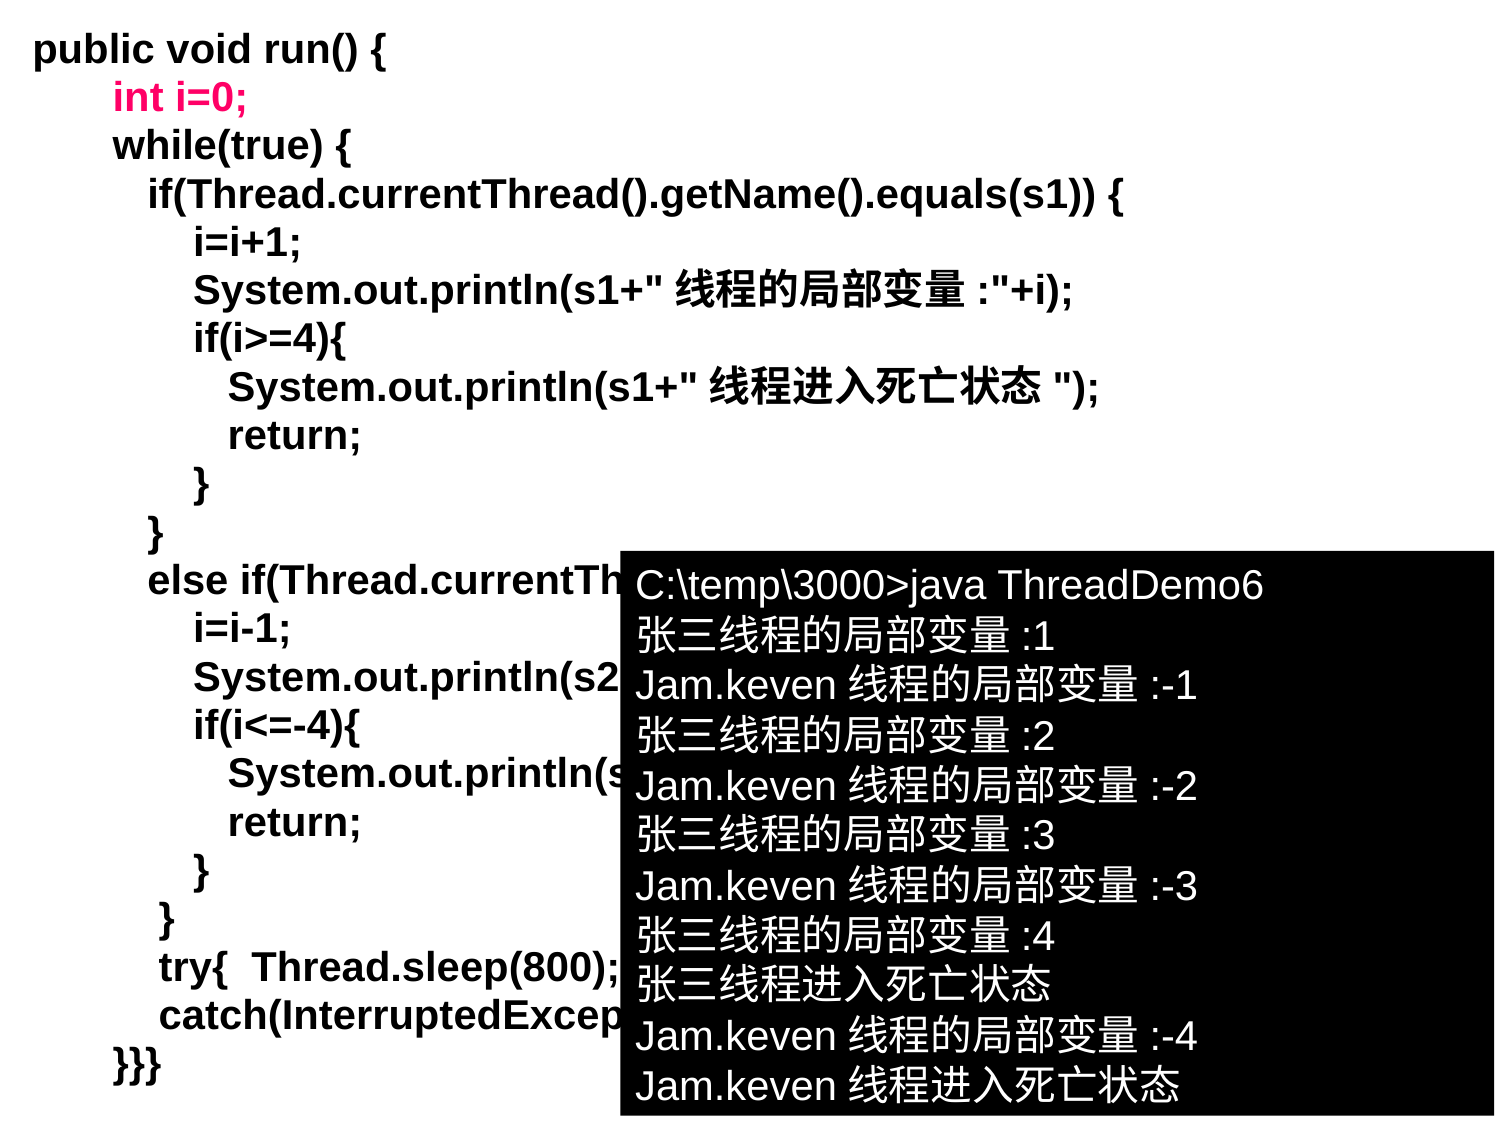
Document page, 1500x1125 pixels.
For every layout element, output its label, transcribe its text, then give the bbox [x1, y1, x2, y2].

text_box C:\temp\3000>java ThreadDemo6 张三线程的局部变量:1 Jam.keven线程的局部变量:-1 张三线程的局部变量:2 Jam.keven线程的局部变量:-2 张三线程的局部变量:3 Jam.keven线程的局部变量:-3 张三线程的局部变量:4 张三线程进入死亡状态 Jam.keven线程的局部变量:-4 Jam.keven线程进入死亡状态 [620, 550, 1495, 1116]
list public void run() { int i=0; while(true) { if(Thread.currentThread().getName().equals(s1)) { i=i+1; System.out.println(s1+"线程的局部变量:"+i); if(i>=4){ System.out.println(s1+"线程进入死亡状态"); return; } } else if(Thread.currentThread().getName().equals(s2)) { i=i-1; System.out.println(s2+"线程的局部变量:"+i); if(i<=-4){ System.out.println(s2+"线程进入死亡状态"); return; } } try{ Thread.sleep(800); } catch(InterruptedException e) {} }}} [5, 23, 1356, 1106]
